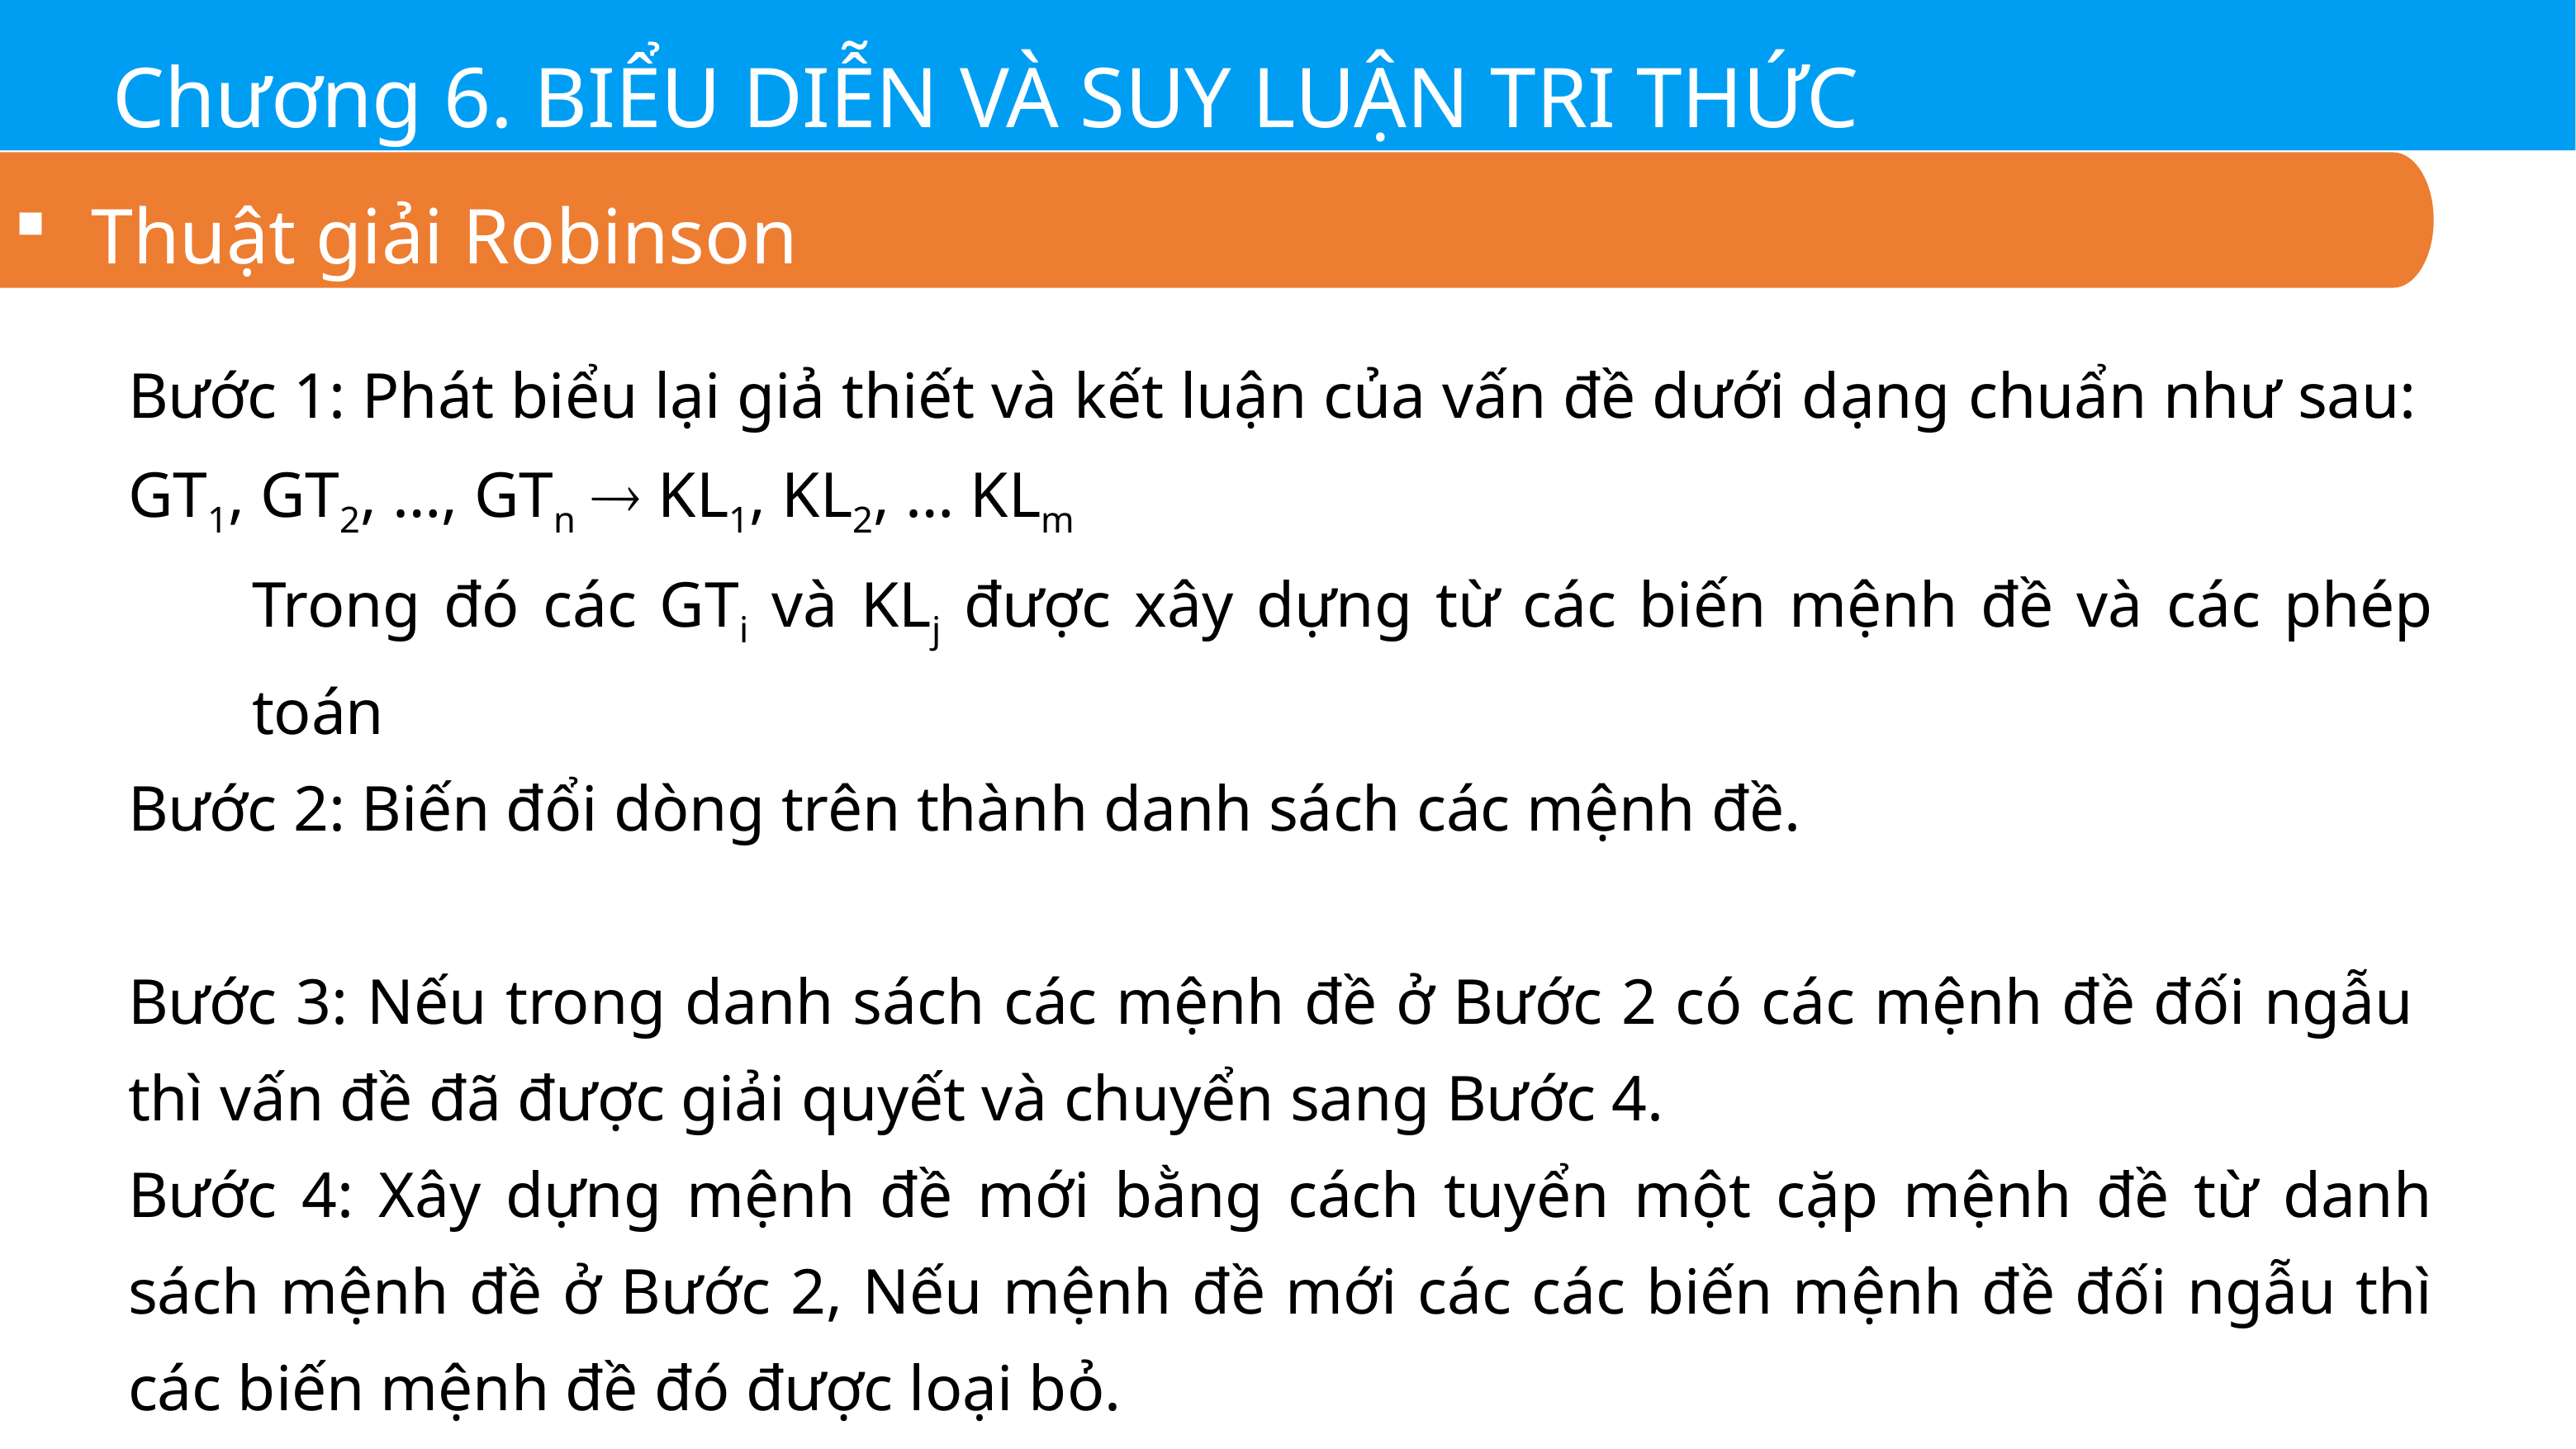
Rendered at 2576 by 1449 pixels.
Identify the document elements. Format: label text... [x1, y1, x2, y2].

text_box Chương 6. BIỂU DIỄN VÀ SUY LUẬN TRI THỨC [111, 43, 2434, 144]
text_box Thuật giải Robinson [0, 150, 2436, 290]
text_box [0, 0, 2576, 151]
